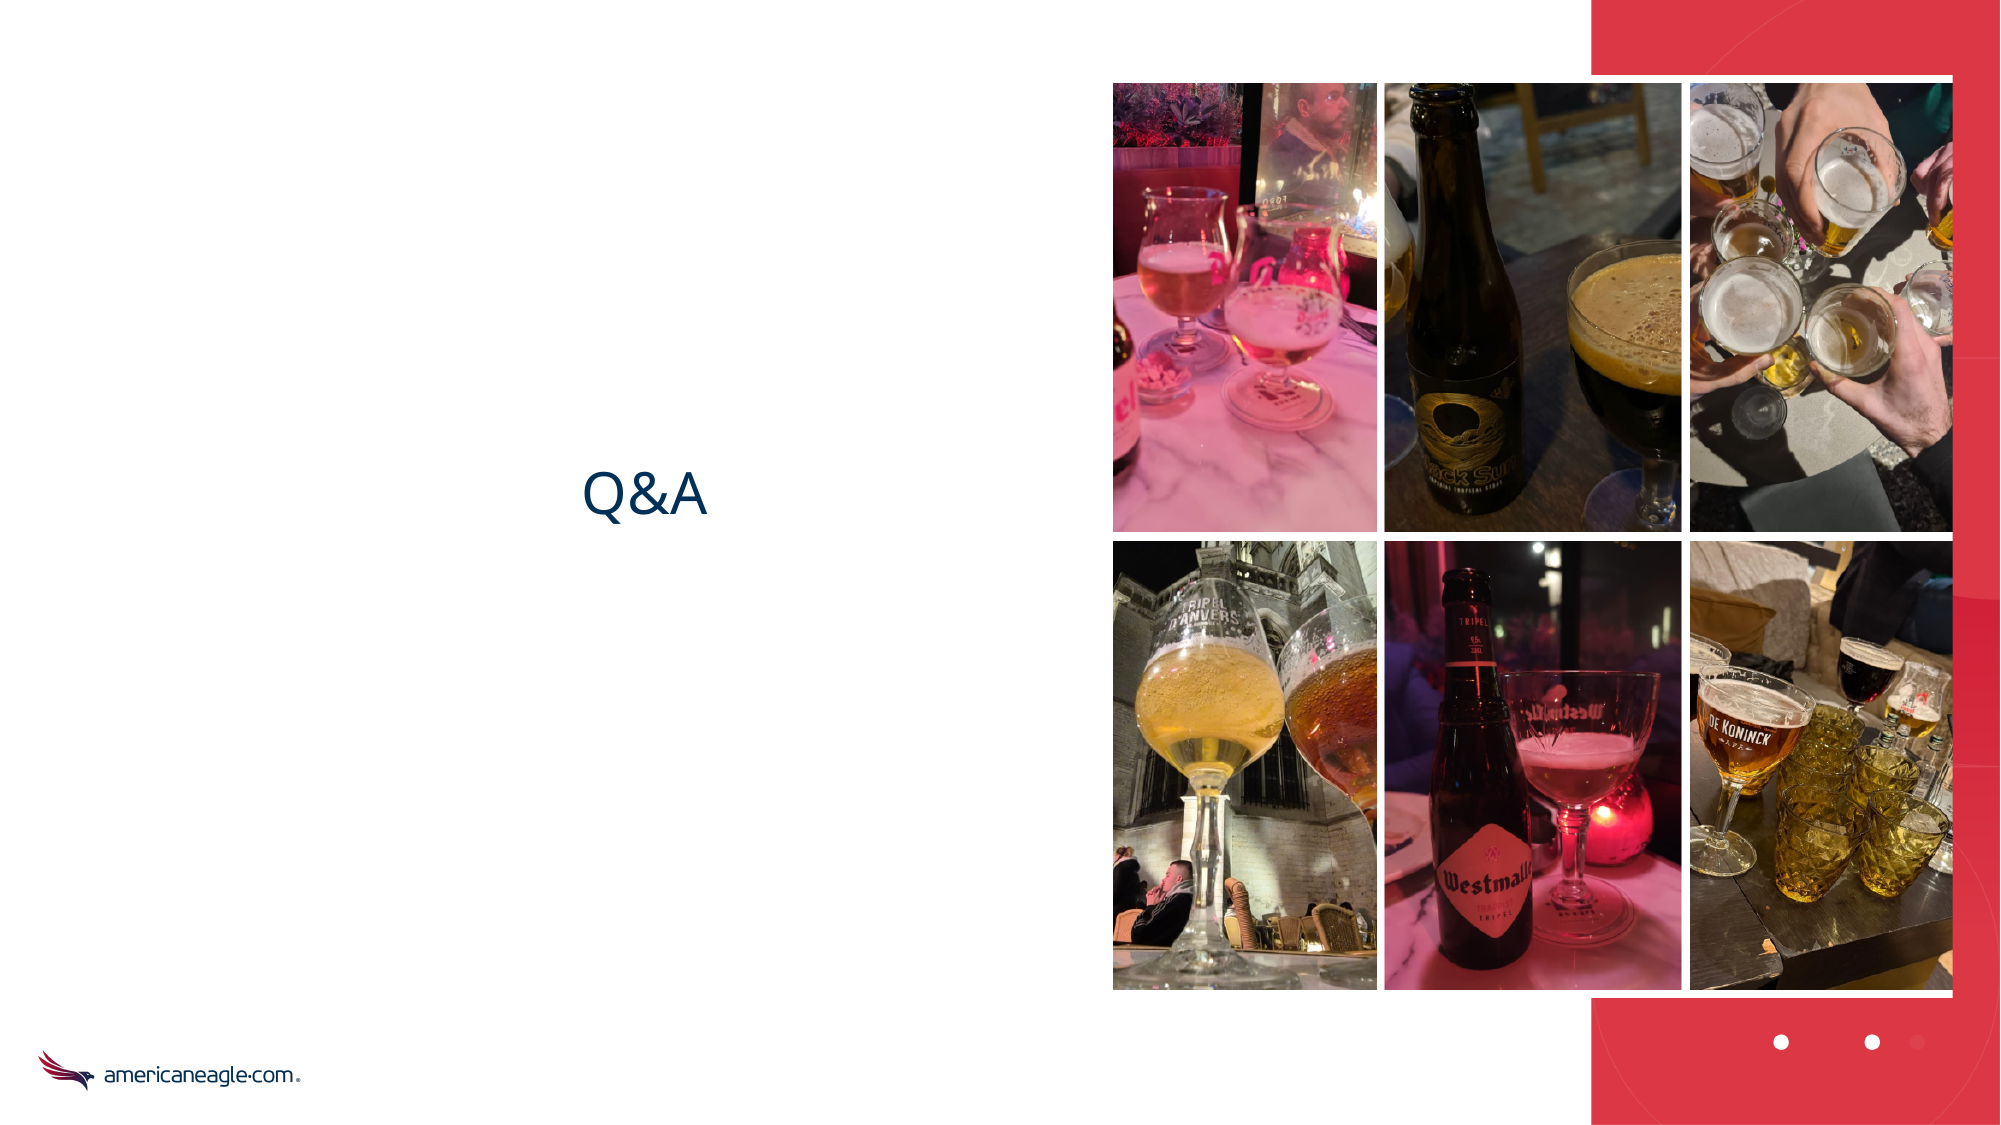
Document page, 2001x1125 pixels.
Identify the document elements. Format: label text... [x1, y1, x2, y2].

title Q&A [225, 187, 1065, 525]
picture [1112, 0, 2000, 1125]
picture [37, 1050, 301, 1091]
